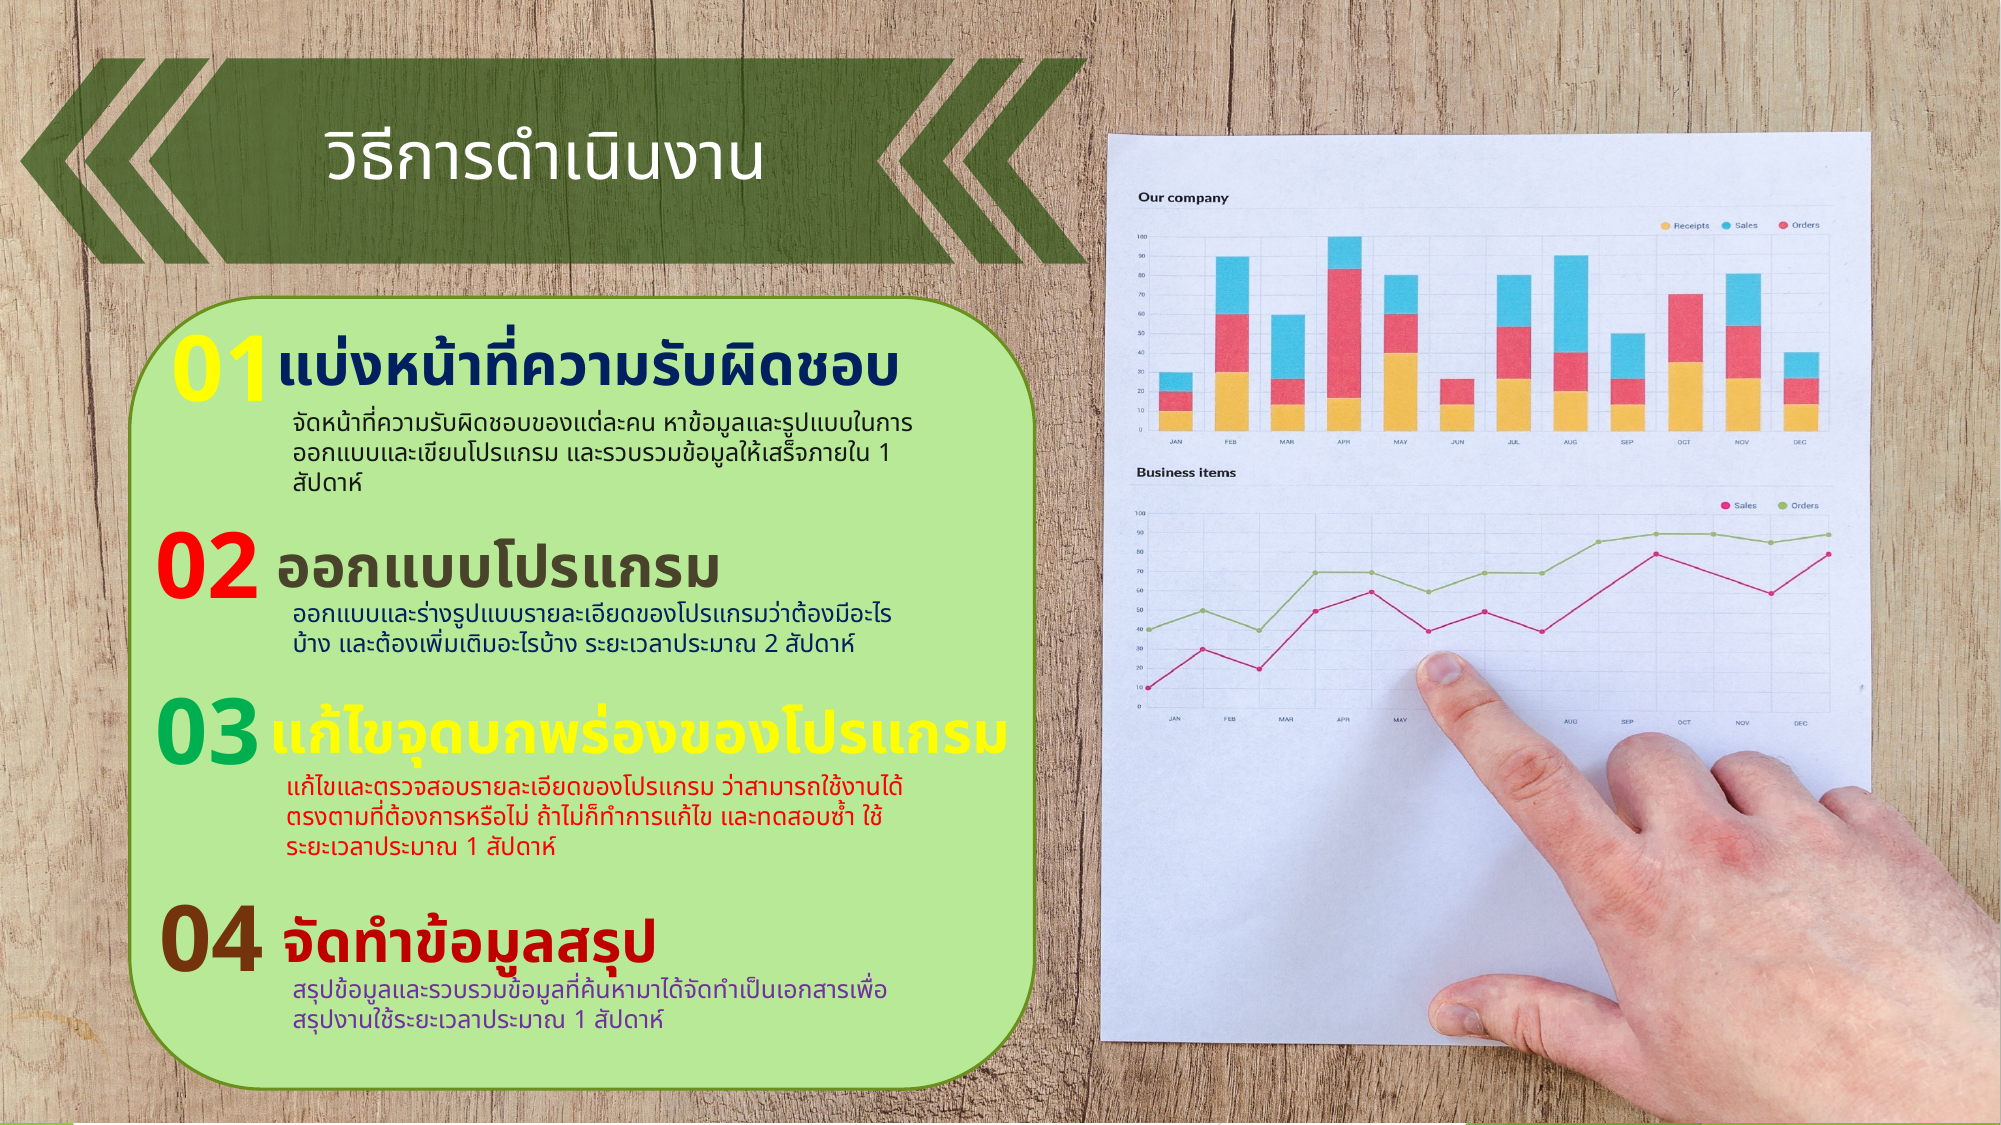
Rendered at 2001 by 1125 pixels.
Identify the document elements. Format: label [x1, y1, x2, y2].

text_box [129, 498, 915, 628]
picture [0, 0, 2000, 1124]
text_box [129, 665, 1112, 794]
text_box [129, 871, 921, 1001]
text_box [19, 57, 1089, 265]
text_box [152, 302, 941, 453]
